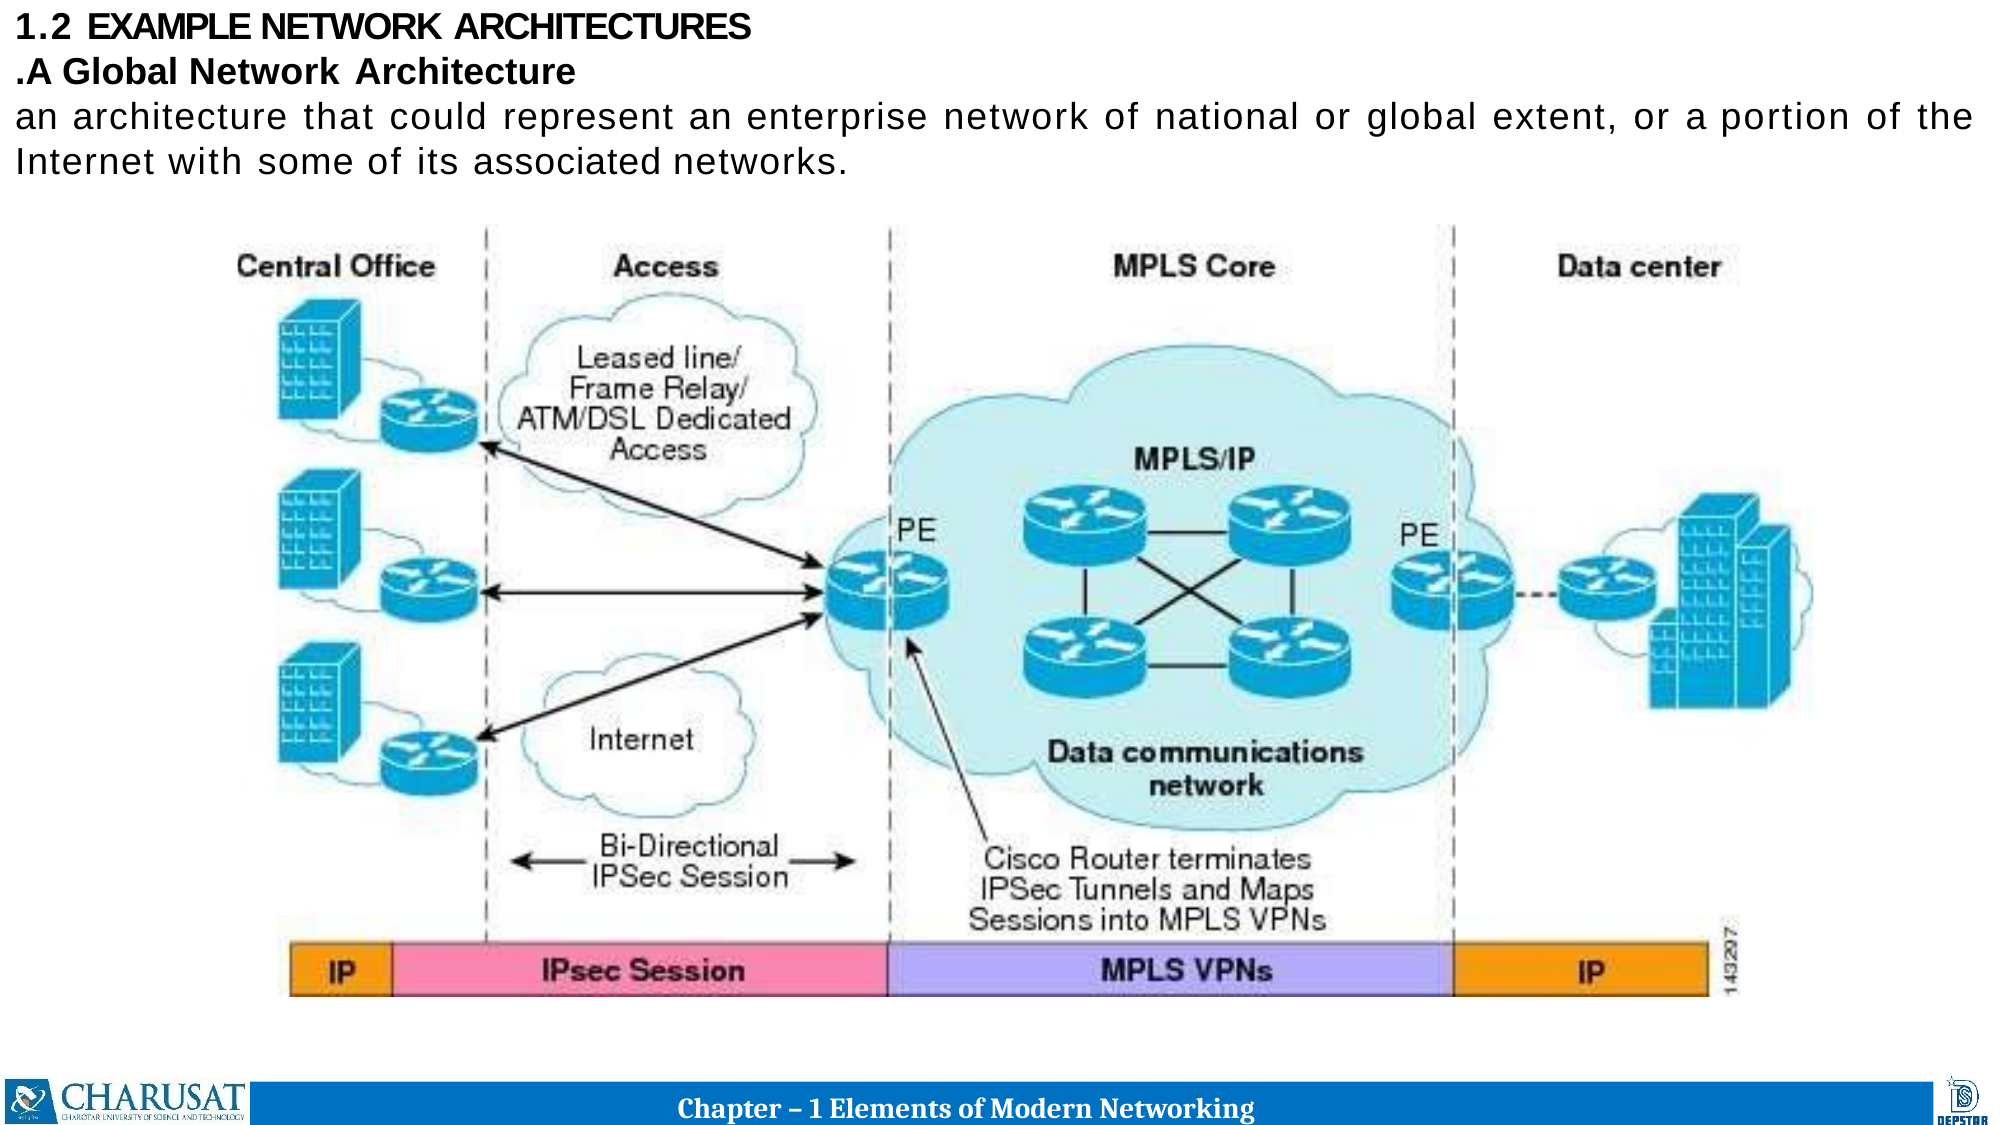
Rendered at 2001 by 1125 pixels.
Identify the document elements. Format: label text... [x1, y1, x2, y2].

footer Chapter – 1 Elements of Modern Networking [255, 1081, 1932, 1125]
text_box 1.2 EXAMPLE NETWORK ARCHITECTURES .A Global Network Architecture an architecture that could represent an enterprise network of national or global extent, or a portion of the Internet with some of its associated networks. [12, 0, 1988, 183]
text_box [237, 224, 1814, 997]
picture [1937, 1075, 1989, 1125]
picture [0, 1075, 250, 1125]
